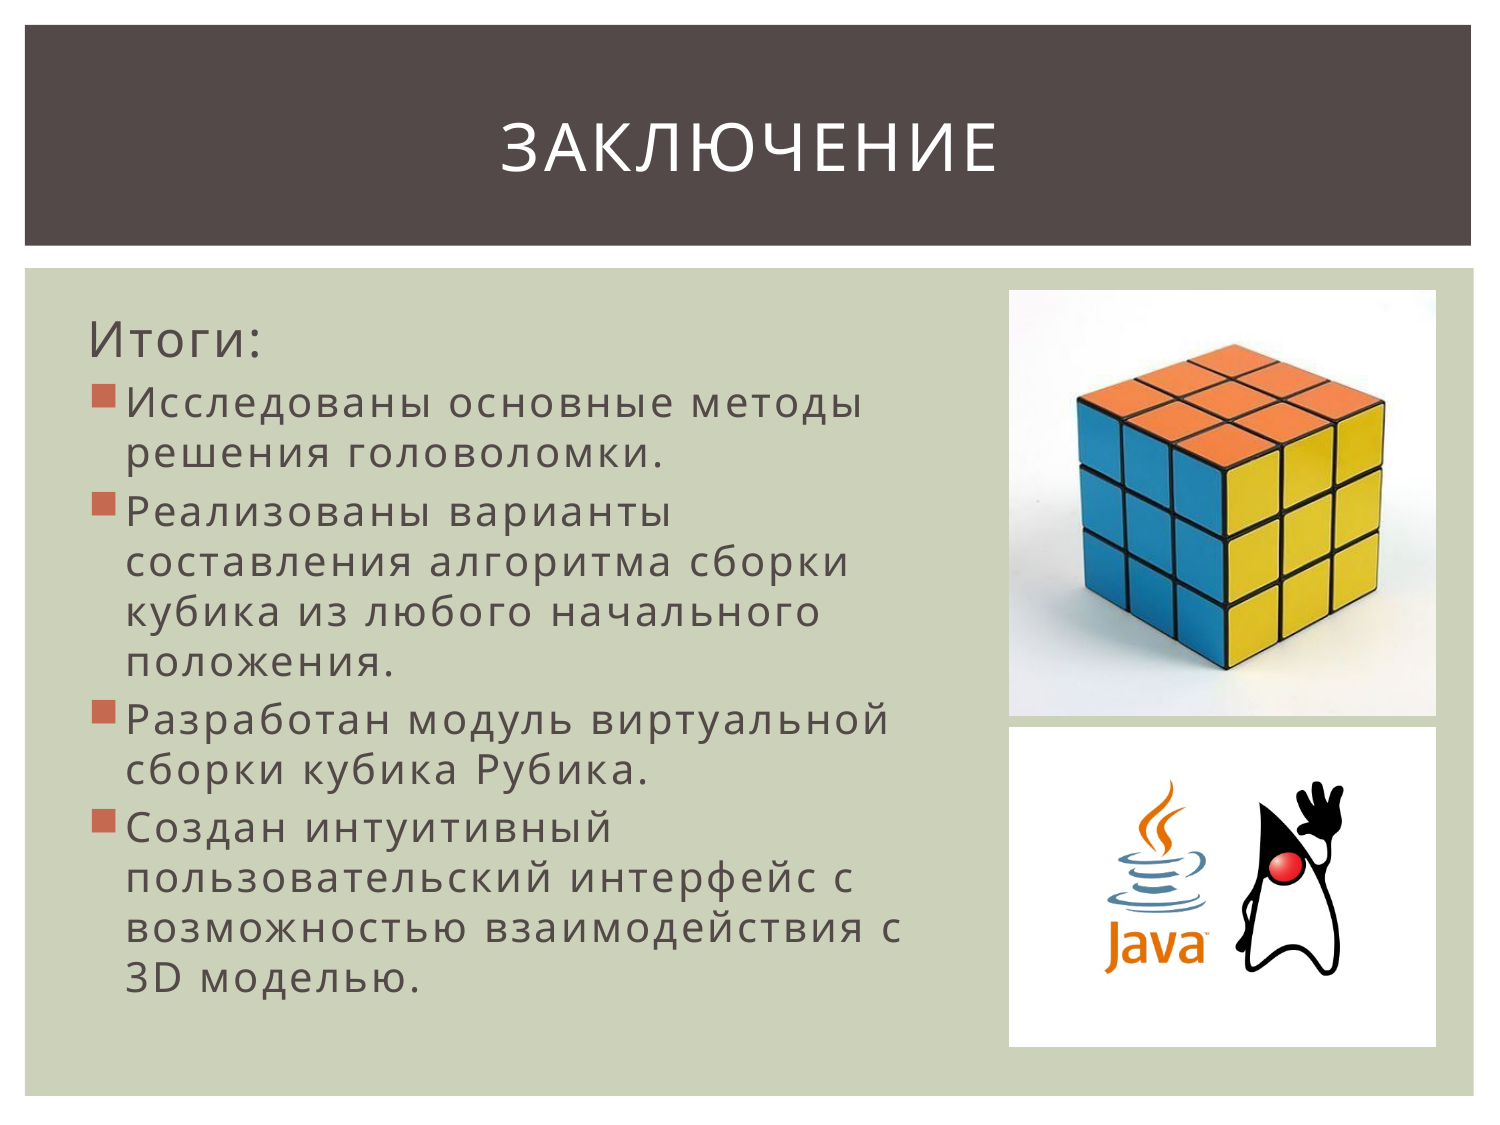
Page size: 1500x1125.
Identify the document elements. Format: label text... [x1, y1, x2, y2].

list Итоги: Исследованы основные методы решения головоломки. Реализованы варианты составления алгоритма сборки кубика из любого начального положения. Разработан модуль виртуальной сборки кубика Рубика. Создан интуитивный пользовательский интерфейс с возможностью взаимодействия с 3D моделью. [64, 300, 942, 1024]
picture [1009, 290, 1436, 717]
title заключение [62, 58, 1438, 232]
picture [1009, 727, 1436, 1048]
